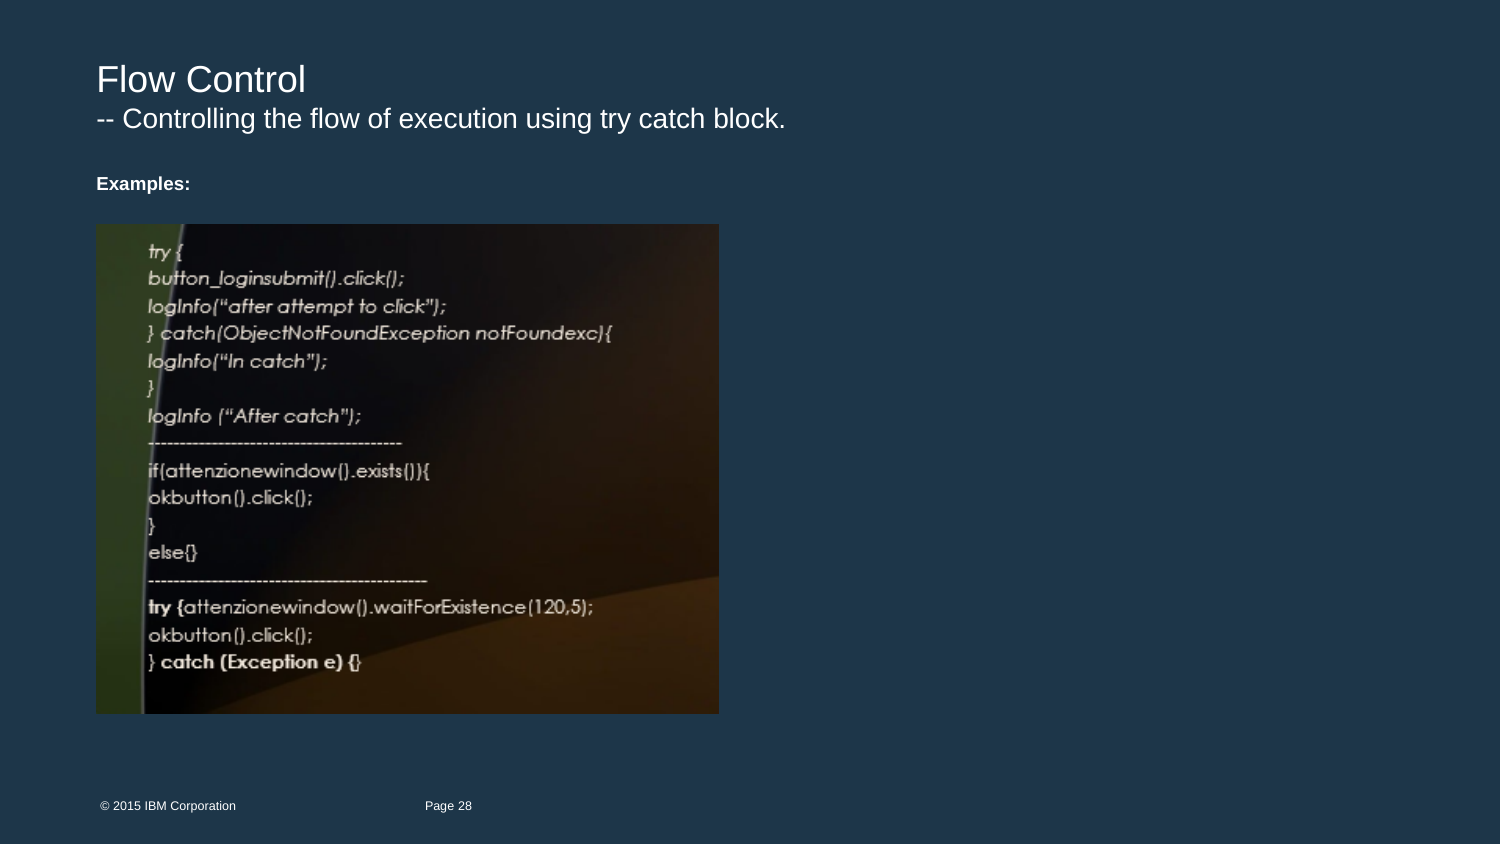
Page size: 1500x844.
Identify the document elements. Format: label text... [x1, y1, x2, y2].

list -- Controlling the flow of execution using try catch block. Examples: [96, 100, 1243, 196]
title Flow Control [96, 12, 1154, 100]
picture [95, 224, 719, 715]
